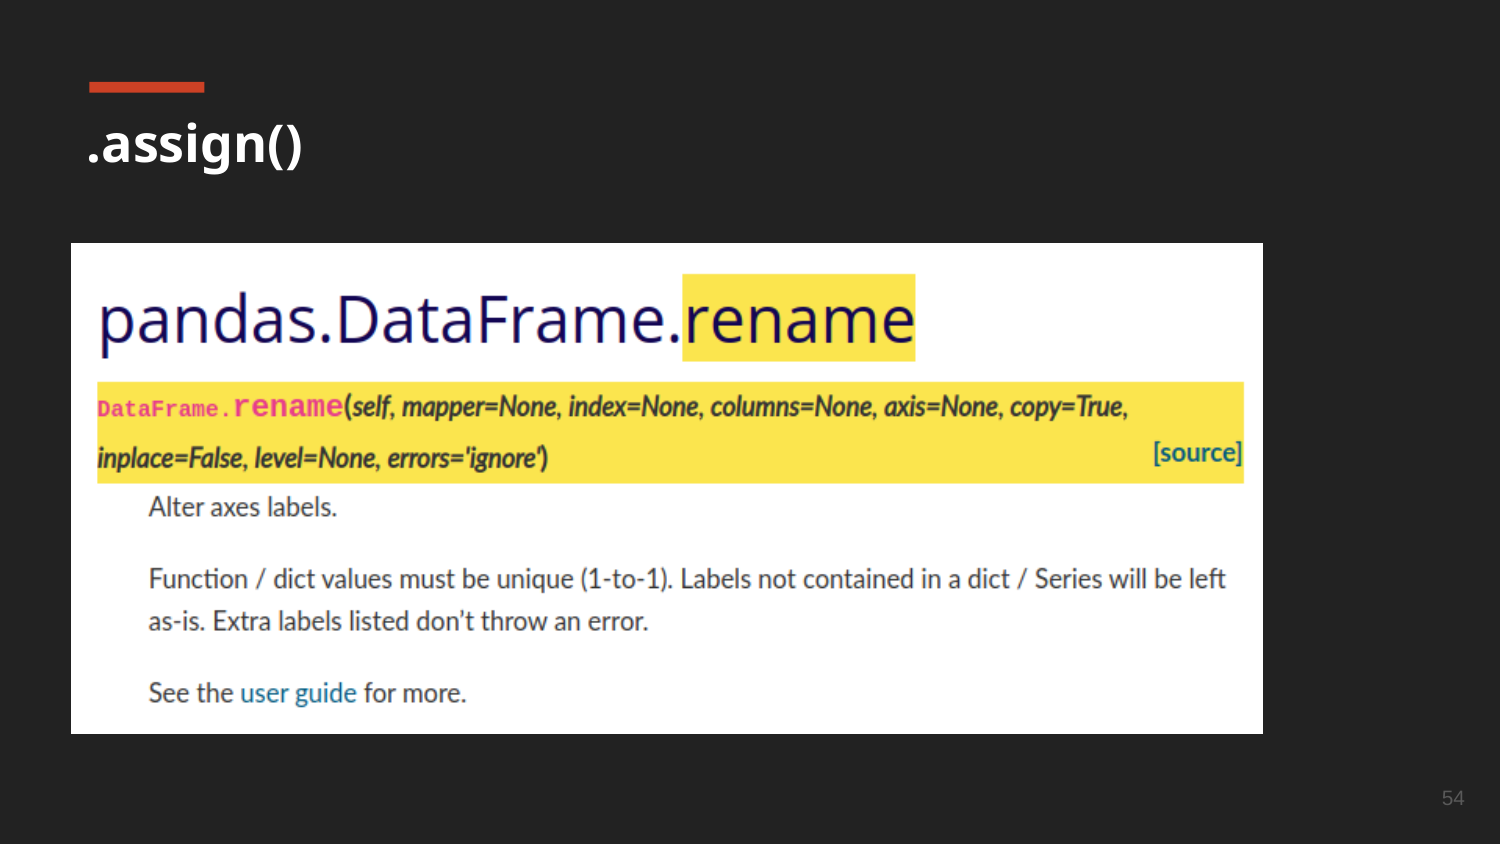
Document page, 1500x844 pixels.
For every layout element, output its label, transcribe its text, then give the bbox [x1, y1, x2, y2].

title .assign() [71, 95, 875, 203]
slide_number ‹#› [1389, 764, 1480, 830]
picture [71, 243, 1263, 735]
